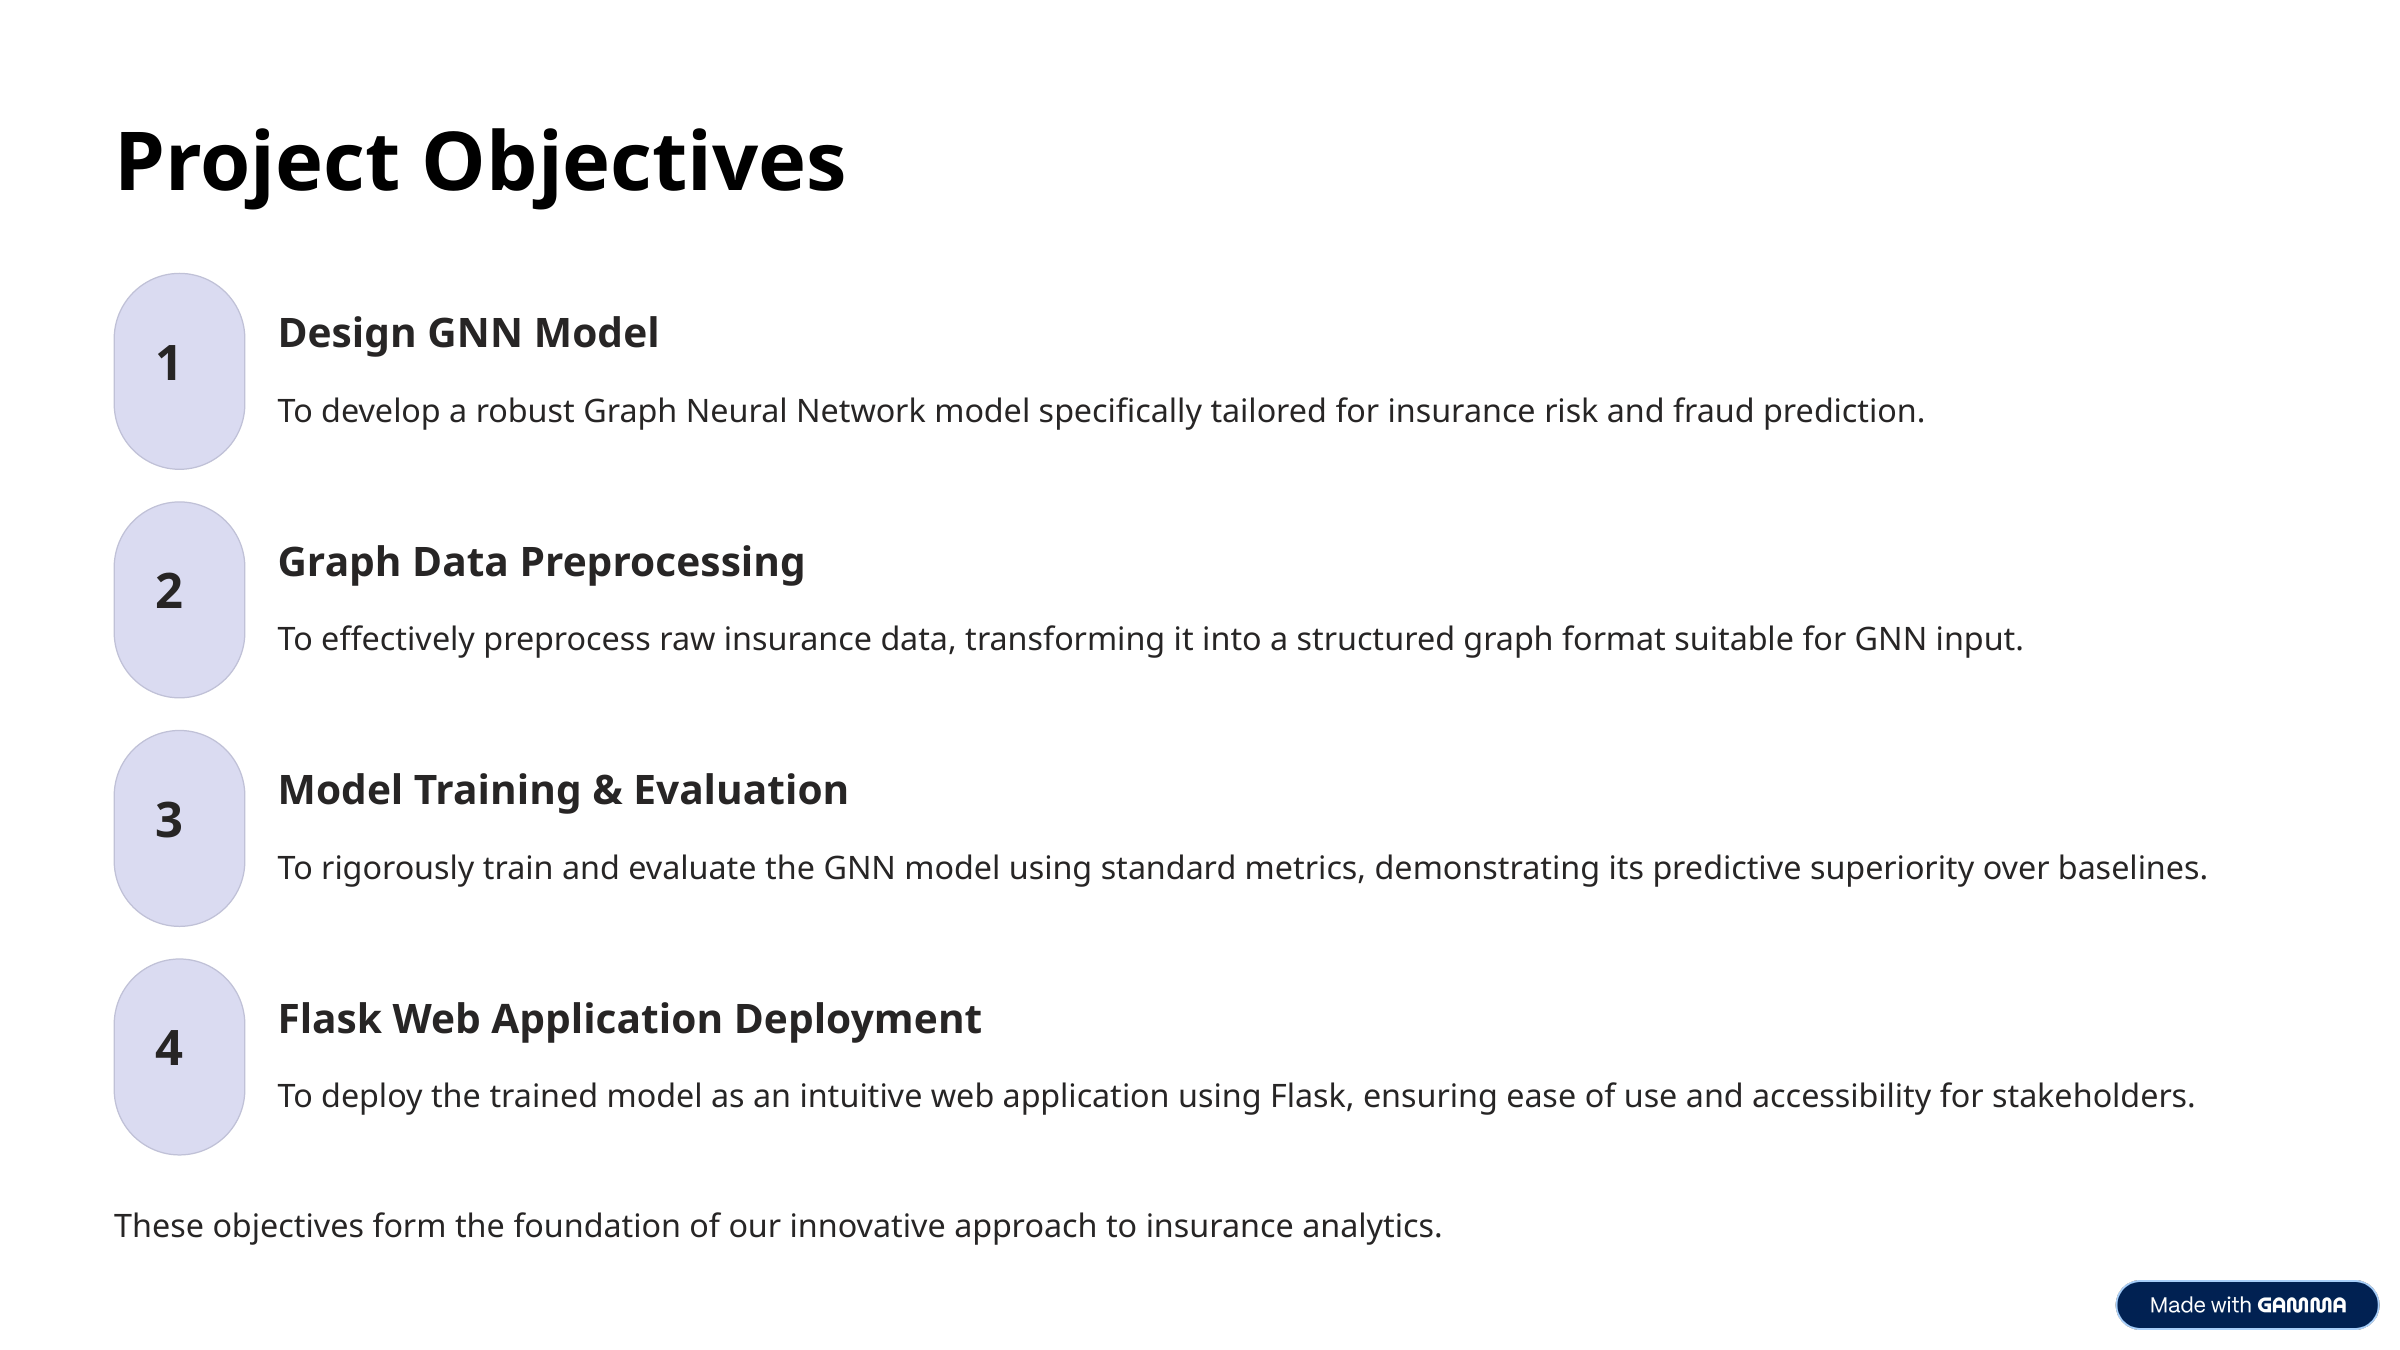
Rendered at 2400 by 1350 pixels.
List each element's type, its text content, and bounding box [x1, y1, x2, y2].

text_box Flask Web Application Deployment [277, 991, 972, 1043]
text_box Model Training & Evaluation [277, 763, 831, 815]
text_box Graph Data Preprocessing [277, 534, 800, 586]
text_box [114, 273, 245, 470]
text_box 2 [155, 569, 204, 631]
text_box 1 [155, 340, 204, 402]
text_box Design GNN Model [277, 305, 686, 357]
text_box [114, 958, 245, 1155]
text_box To develop a robust Graph Neural Network model specifically tailored for insurance risk and fraud prediction. [277, 376, 2286, 429]
picture [2106, 1271, 2389, 1339]
text_box 3 [155, 797, 204, 860]
text_box To rigorously train and evaluate the GNN model using standard metrics, demonstrating its predictive superiority over baselines. [277, 833, 2286, 886]
text_box To effectively preprocess raw insurance data, transforming it into a structured graph format suitable for GNN input. [277, 605, 2286, 658]
text_box Project Objectives [114, 106, 931, 208]
text_box These objectives form the foundation of our innovative approach to insurance analytics. [114, 1191, 2286, 1244]
text_box [114, 730, 245, 927]
text_box 4 [155, 1026, 204, 1088]
text_box [114, 501, 245, 698]
text_box To deploy the trained model as an intuitive web application using Flask, ensuring ease of use and accessibility for stakeholders. [277, 1062, 2286, 1115]
